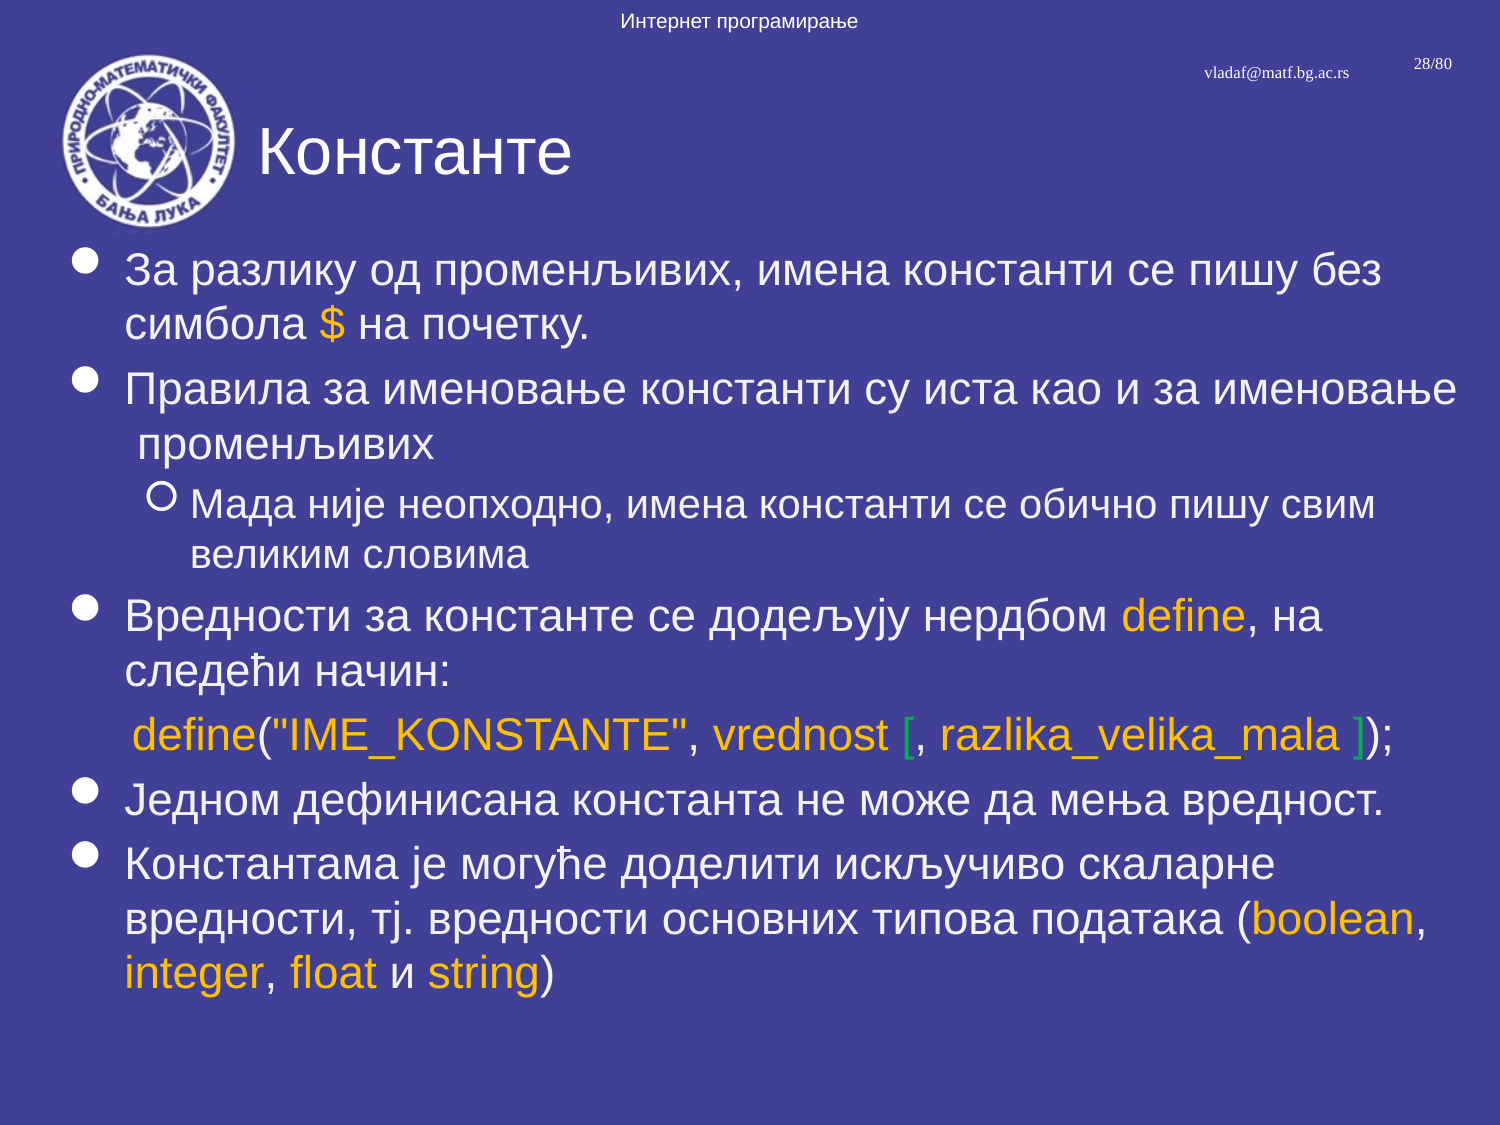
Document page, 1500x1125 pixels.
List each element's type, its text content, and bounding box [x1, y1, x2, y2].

title Константе [242, 54, 1388, 231]
picture [55, 42, 243, 231]
list За разлику од променљивих, имена константи се пишу без симбола $ на почетку. Правила за именовање константи су иста као и за именовање променљивих Мада није неопходно, имена константи се обично пишу свим великим словима Вредности за константе се додељују нердбом define, на следећи начин: define("IME_KONSTANTE", vrednost [, razlika_velika_mala ]); Једном дефинисана константа не може да мења вредност. Константама је могуће доделити искључиво скаларне вредности, тј. вредности основних типова података (boolean, integer, float и string) [53, 231, 1483, 588]
